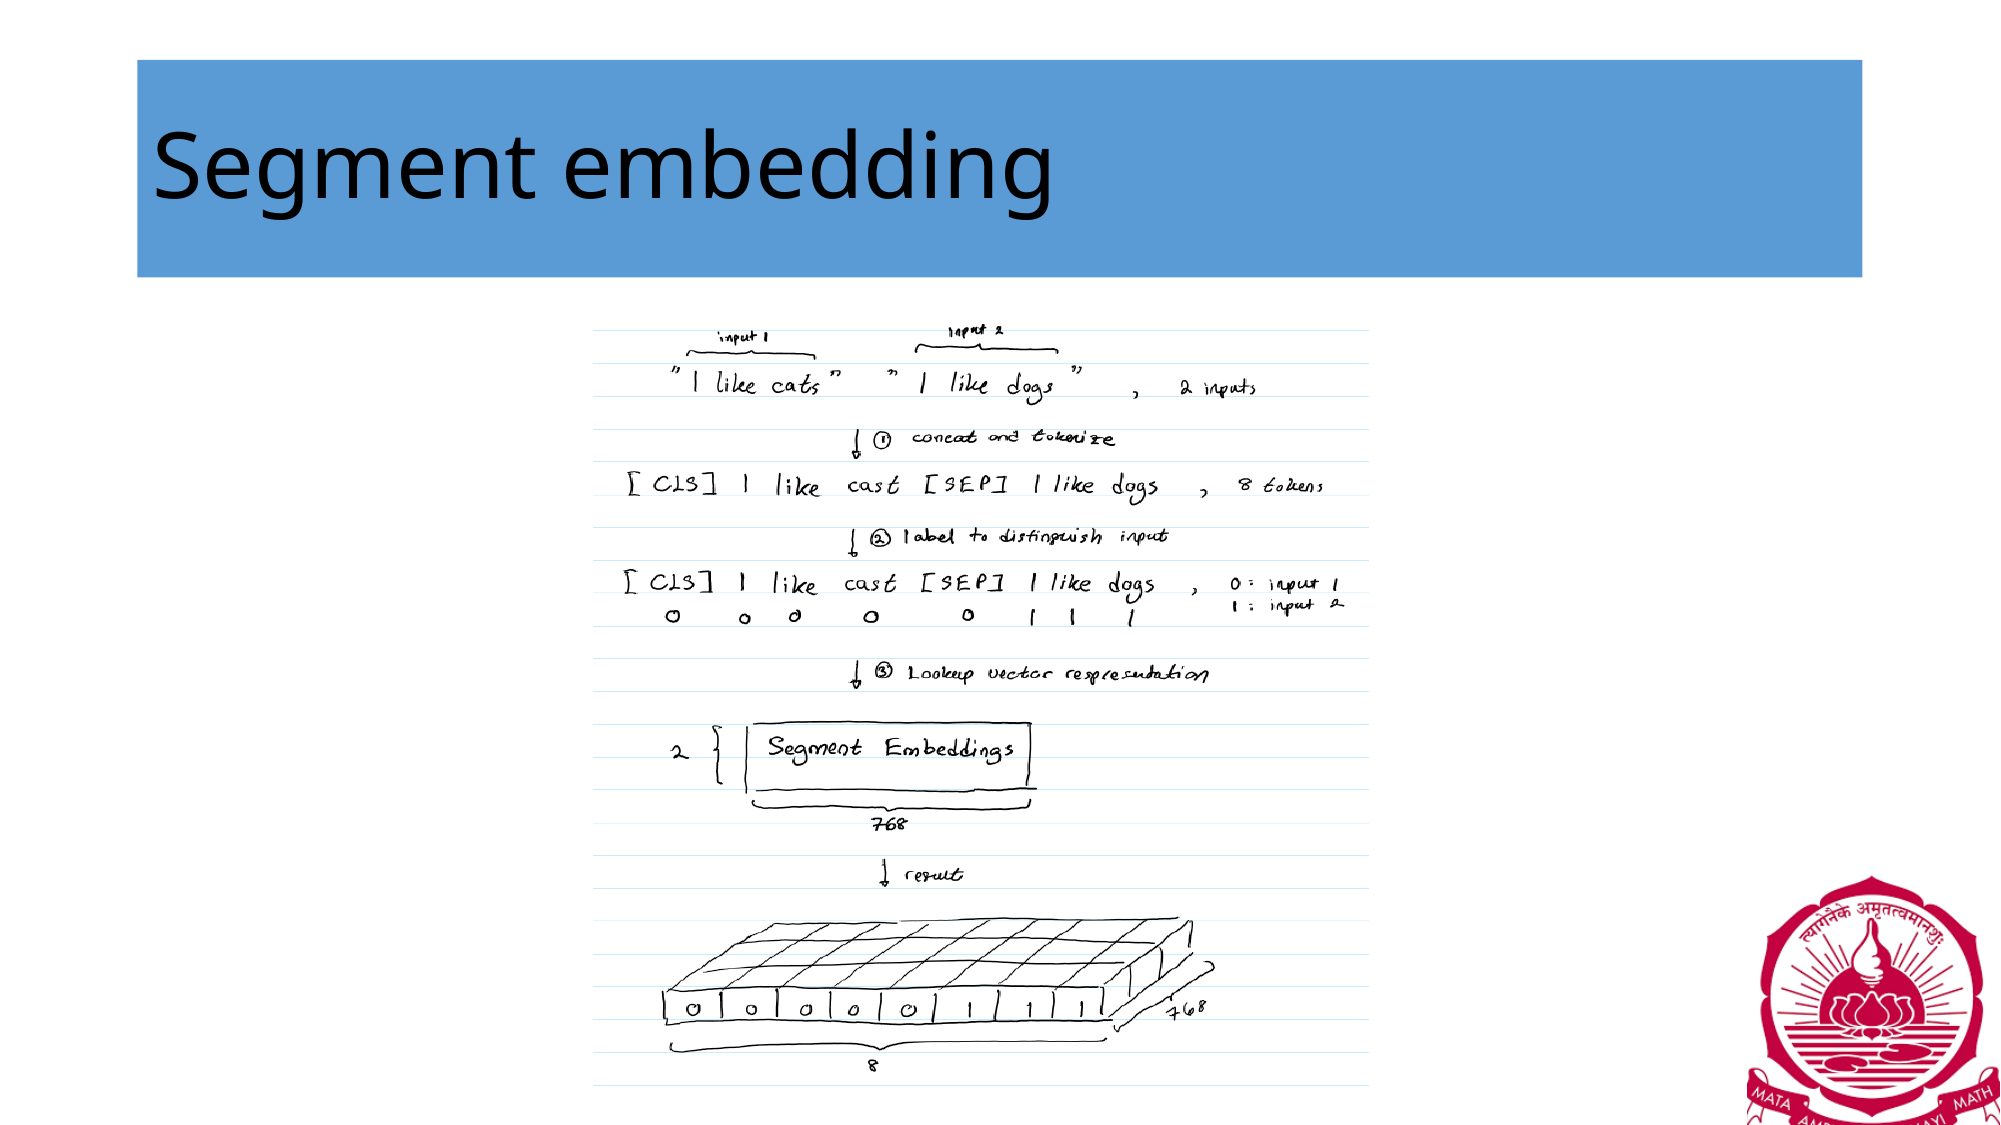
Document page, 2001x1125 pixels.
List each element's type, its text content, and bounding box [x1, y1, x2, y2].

title Segment embedding [137, 59, 1863, 278]
picture [1747, 872, 2000, 1125]
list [593, 314, 1369, 1090]
